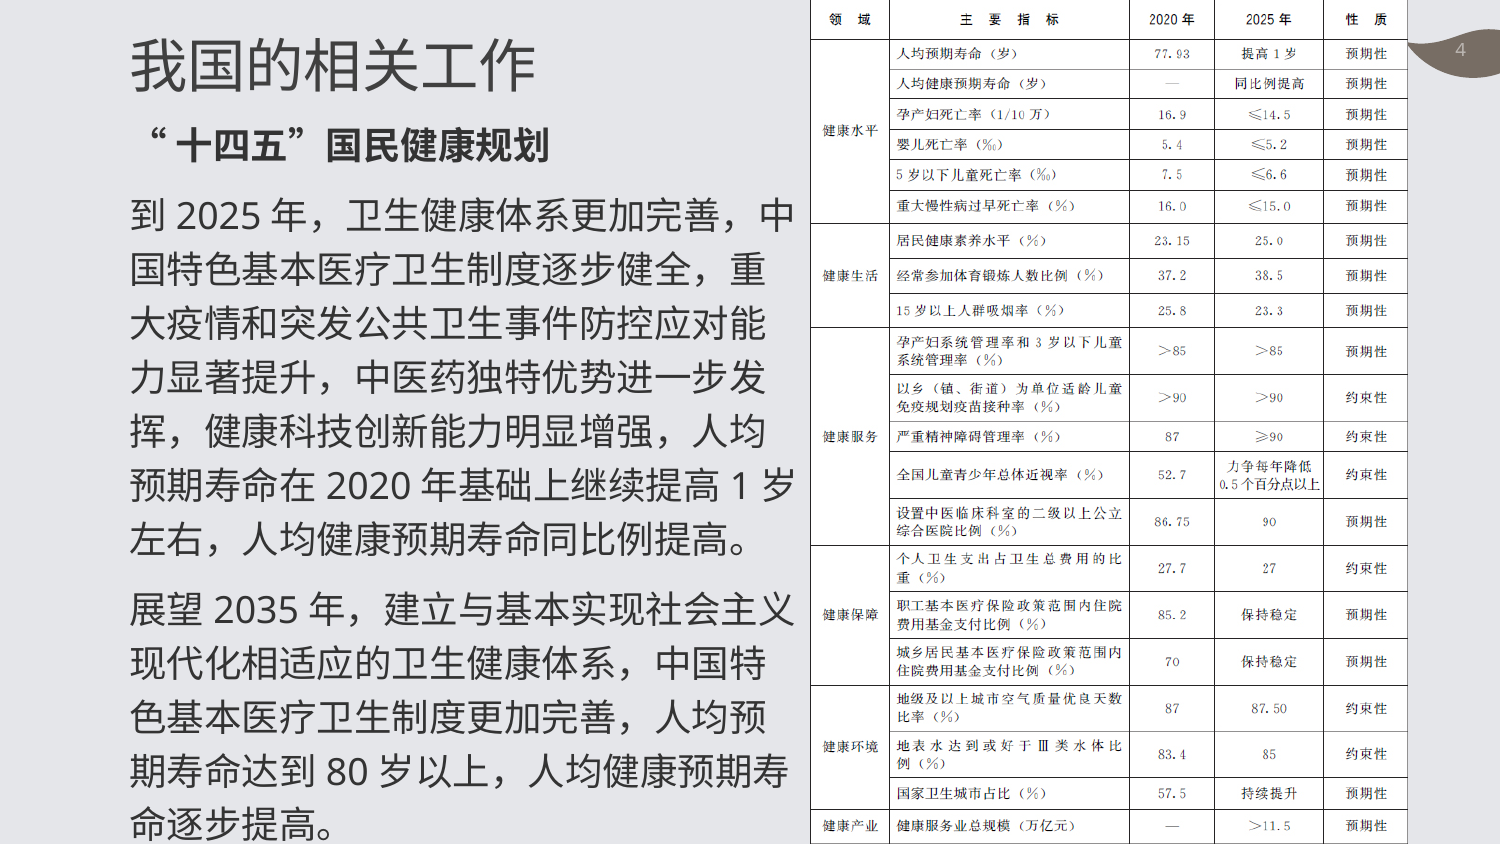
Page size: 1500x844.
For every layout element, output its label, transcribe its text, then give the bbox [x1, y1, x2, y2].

title 我国的相关工作 [118, 31, 564, 87]
list “十四五”国民健康规划 到2025年，卫生健康体系更加完善，中国特色基本医疗卫生制度逐步健全，重大疫情和突发公共卫生事件防控应对能力显著提升，中医药独特优势进一步发挥，健康科技创新能力明显增强，人均预期寿命在2020年基础上继续提高1岁左右，人均健康预期寿命同比例提高。 展望2035年，建立与基本实现社会主义现代化相适应的卫生健康体系，中国特色基本医疗卫生制度更加完善，人均预期寿命达到80岁以上，人均健康预期寿命逐步提高。 [118, 107, 805, 844]
picture [810, 0, 1408, 844]
